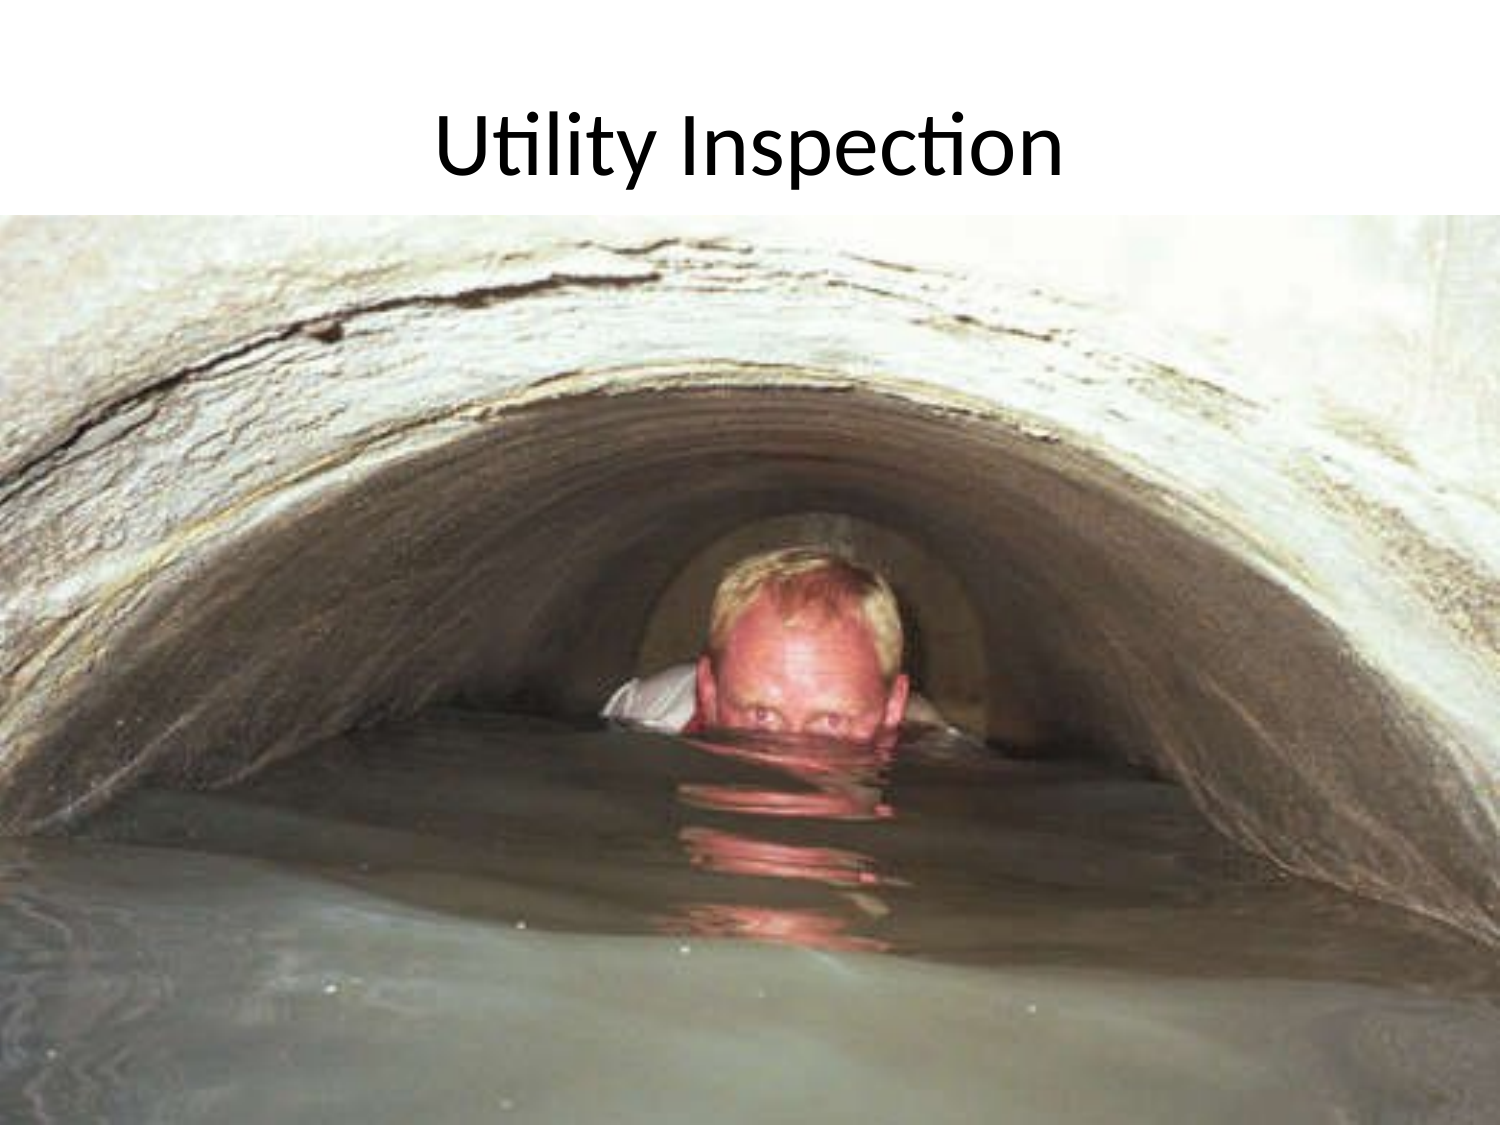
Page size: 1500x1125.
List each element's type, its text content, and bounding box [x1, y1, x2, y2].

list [0, 214, 1500, 1125]
title Utility Inspection [75, 45, 1425, 213]
